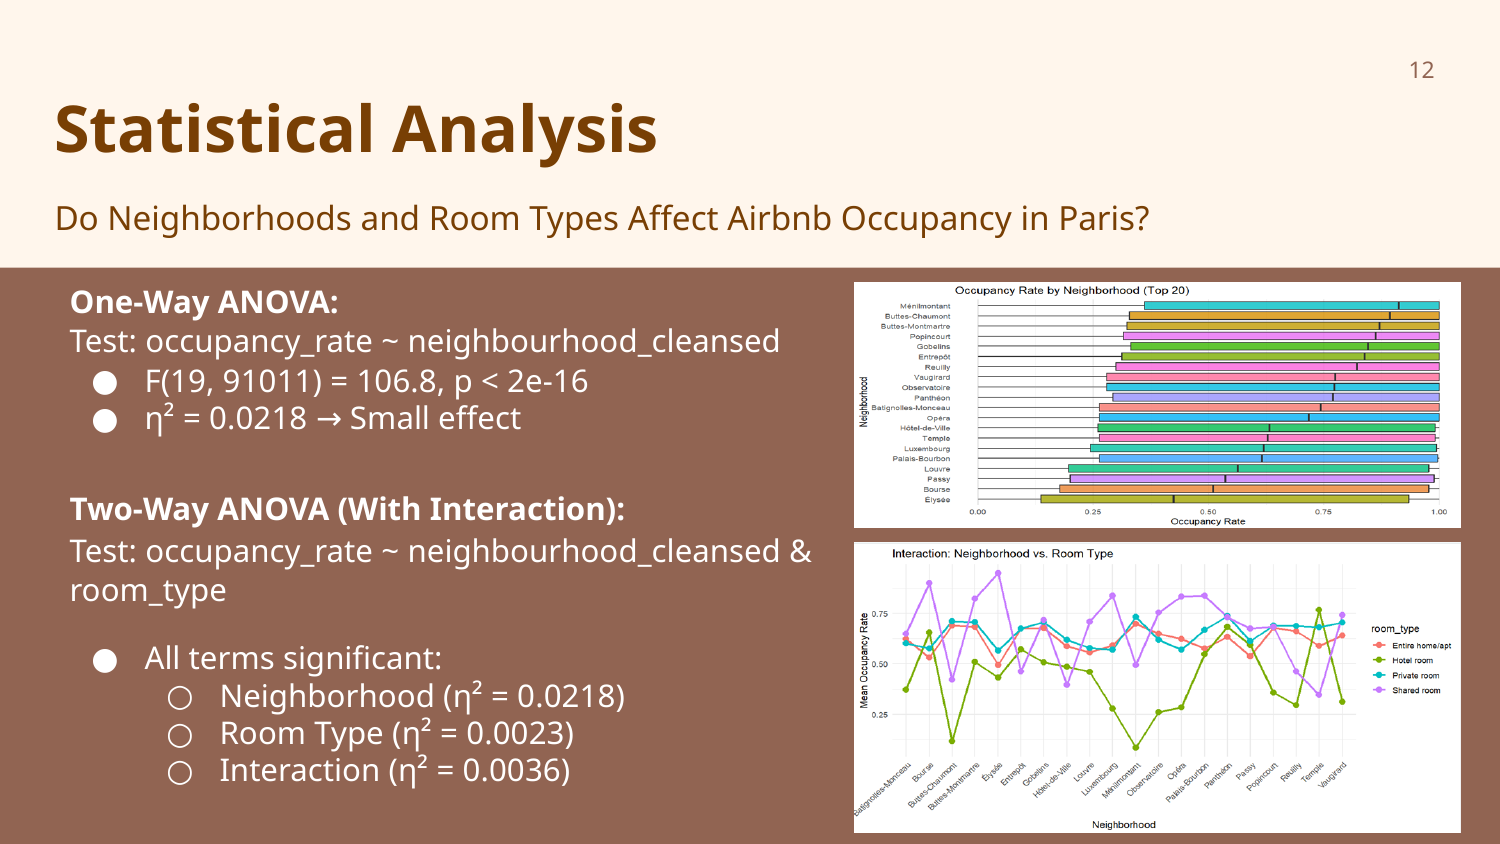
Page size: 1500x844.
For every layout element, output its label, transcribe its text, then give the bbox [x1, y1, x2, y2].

subtitle Statistical Analysis Do Neighborhoods and Room Types Affect Airbnb Occupancy in Paris? [54, 88, 1377, 250]
list One-Way ANOVA: Test: occupancy_rate ~ neighbourhood_cleansed F(19, 91011) = 106.8, p < 2e-16 η² = 0.0218 → Small effect Two-Way ANOVA (With Interaction): Test: occupancy_rate ~ neighbourhood_cleansed & room_type All terms significant: Neighborhood (η² = 0.0218) Room Type (η² = 0.0023) Interaction (η² = 0.0036) [54, 267, 1473, 824]
slide_number 12 [1368, 41, 1450, 71]
picture [854, 281, 1461, 528]
picture [854, 542, 1461, 833]
